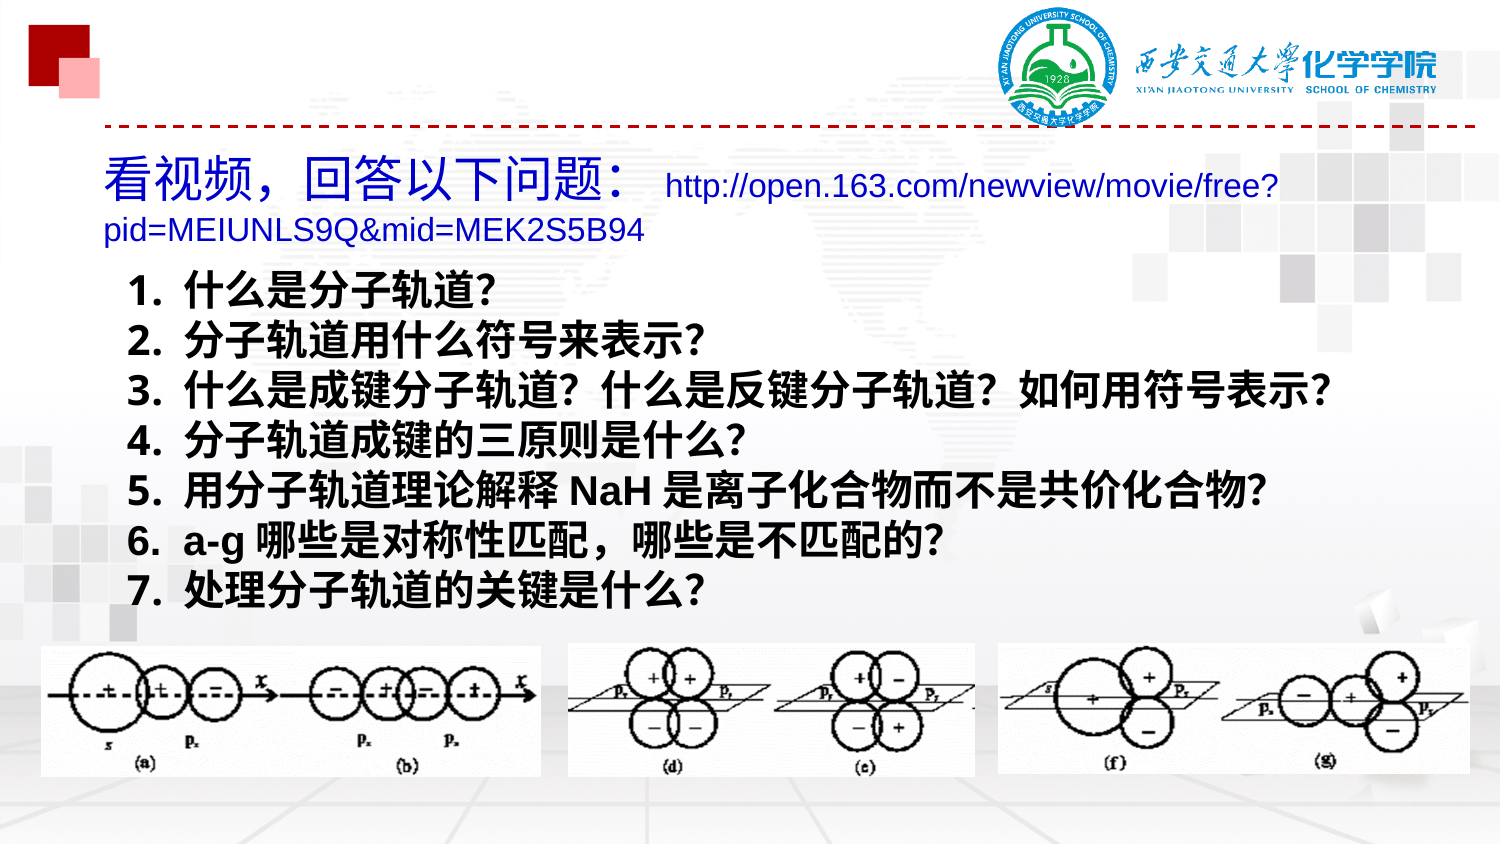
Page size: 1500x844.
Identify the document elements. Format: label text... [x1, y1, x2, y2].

text_box 看视频，回答以下问题：http://open.163.com/newview/movie/free?pid=MEIUNLS9Q&mid=MEK2S5B94 [88, 140, 1459, 255]
text_box 什么是分子轨道？ 分子轨道用什么符号来表示？ 什么是成键分子轨道？什么是反键分子轨道？如何用符号表示？ 分子轨道成键的三原则是什么？ 用分子轨道理论解释NaH是离子化合物而不是共价化合物？ a-g哪些是对称性匹配，哪些是不匹配的？ 处理分子轨道的关键是什么？ [112, 256, 1412, 622]
picture [0, 0, 1500, 844]
